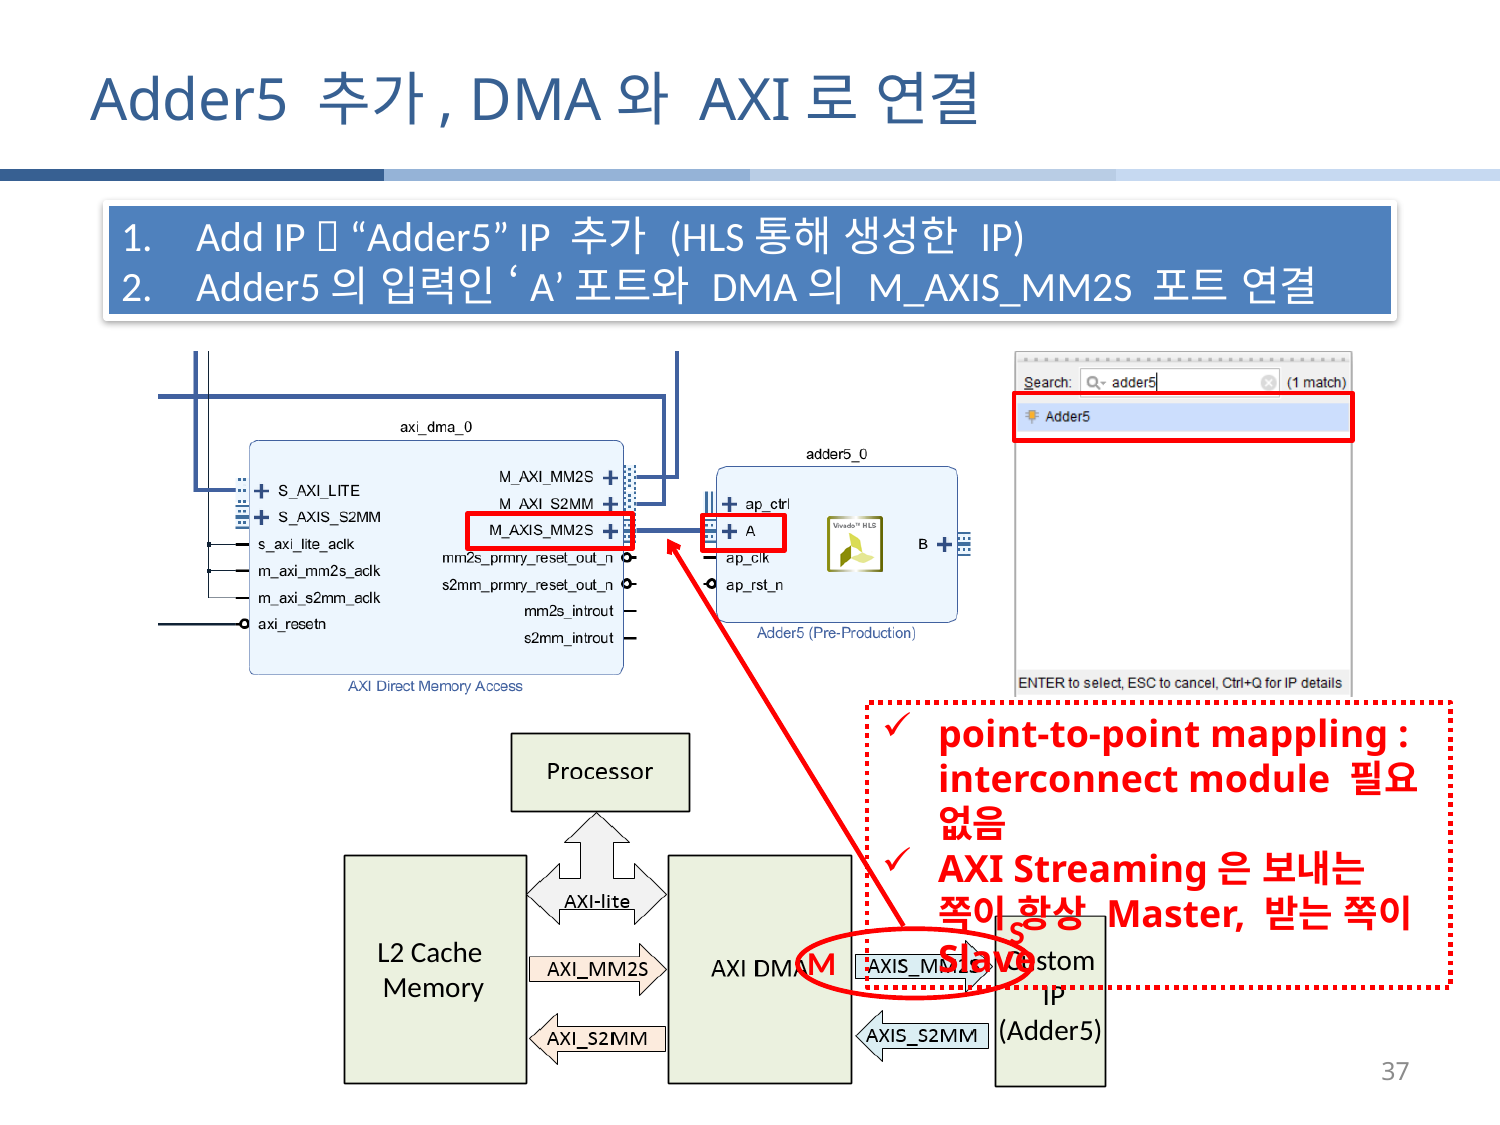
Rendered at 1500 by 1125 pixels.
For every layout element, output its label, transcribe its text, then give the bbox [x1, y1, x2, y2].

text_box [324, 719, 1117, 1095]
text_box point-to-point mappling : interconnect module 필요 없음 AXI Streaming은 보내는 쪽이 항상 Master, 받는 쪽이 Slave [996, 702, 1451, 988]
picture [1013, 351, 1353, 697]
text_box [666, 538, 904, 927]
picture [158, 350, 992, 752]
title Adder5 추가, DMA와 AXI로 연결 [75, 24, 1425, 170]
slide_number 37 [1074, 1042, 1425, 1103]
text_box Add IP  “Adder5” IP 추가 (HLS통해 생성한 IP) Adder5의 입력인 ‘A’포트와 DMA의 M_AXIS_MM2S 포트 연결 [103, 200, 1397, 321]
